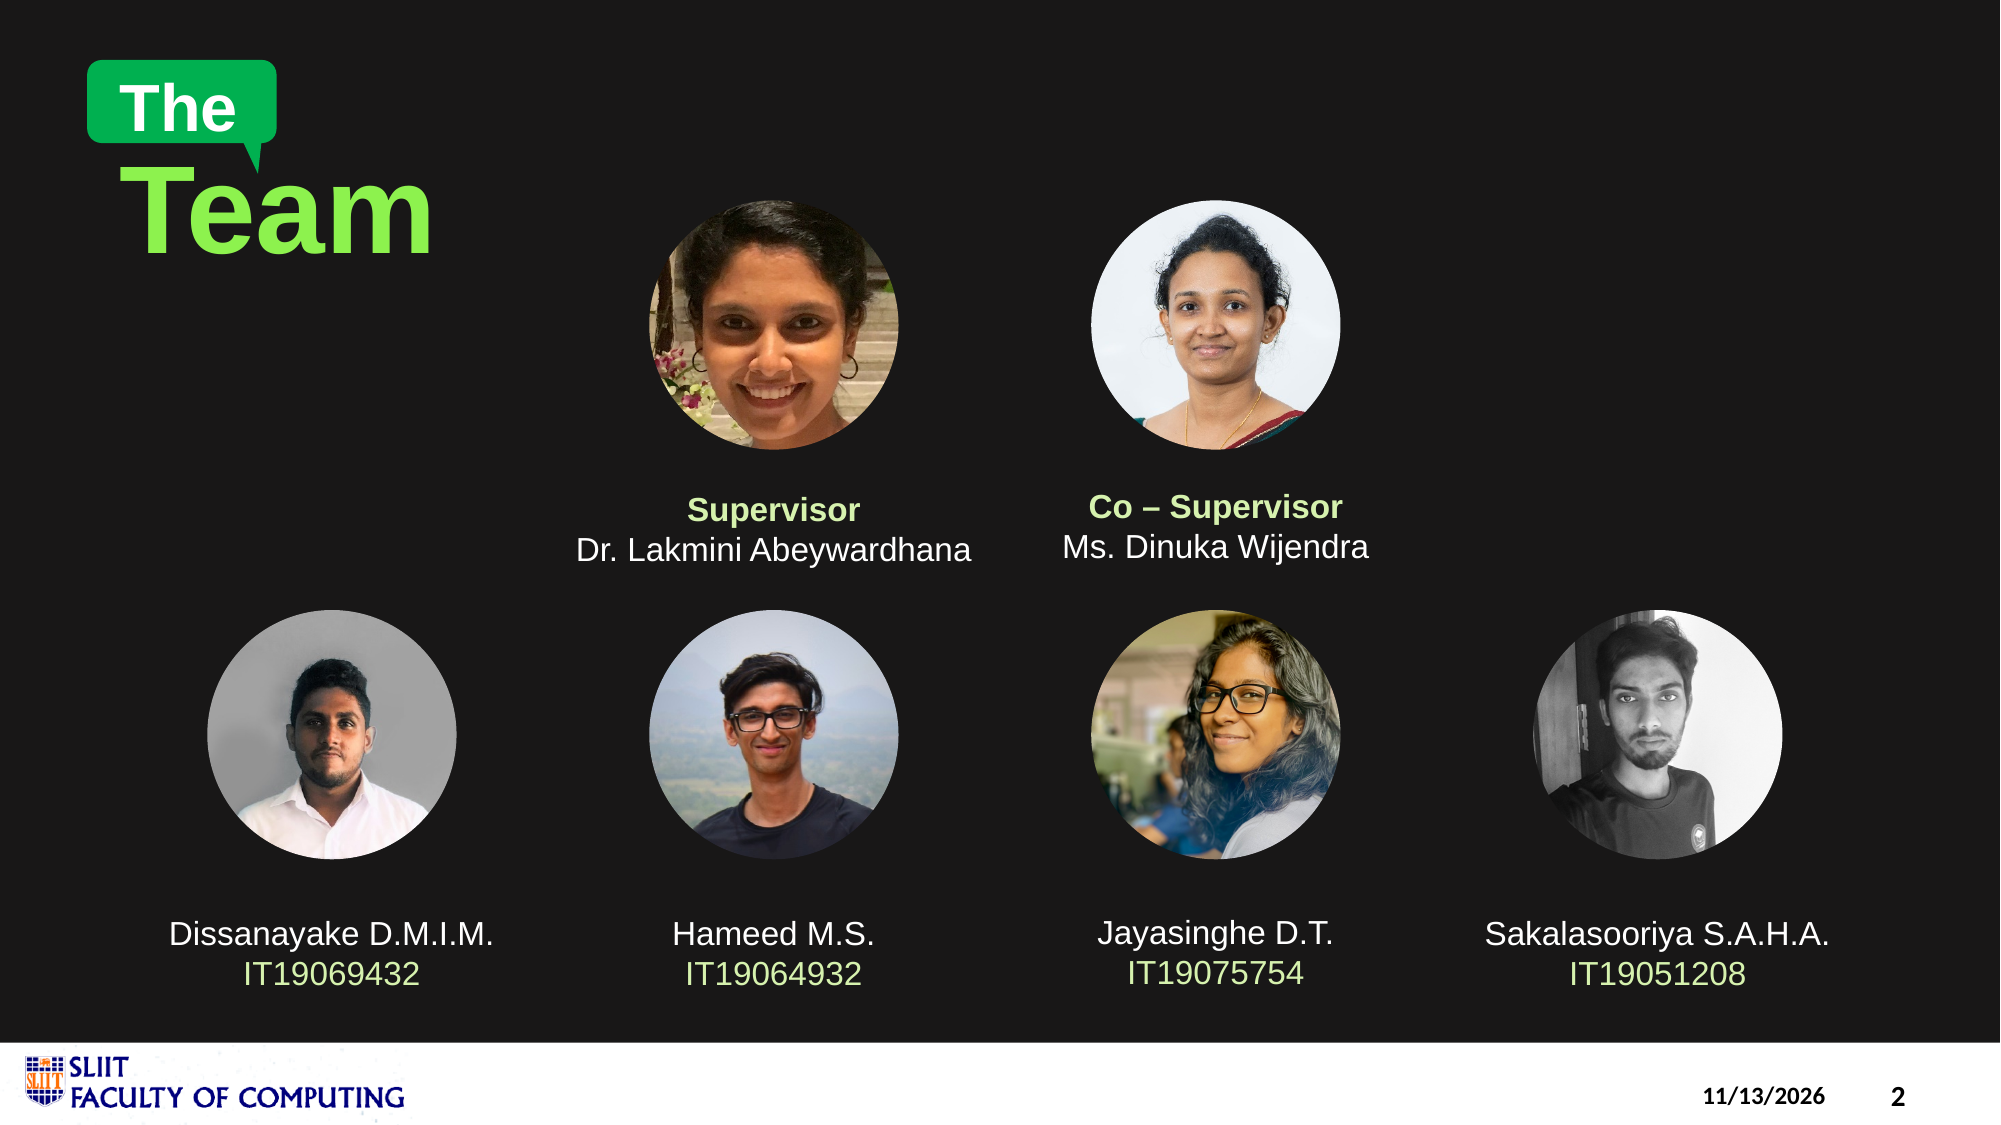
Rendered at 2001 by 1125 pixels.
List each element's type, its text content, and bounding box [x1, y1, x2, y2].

picture [1091, 200, 1341, 450]
picture [1533, 610, 1783, 860]
text_box Supervisor Dr. Lakmini Abeywardhana [492, 480, 1056, 576]
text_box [88, 60, 276, 173]
text_box Hameed M.S. IT19064932 [649, 904, 899, 1000]
text_box Sakalasooriya S.A.H.A. IT19051208 [1446, 904, 1870, 1000]
text_box Jayasinghe D.T. IT19075754 [1049, 903, 1383, 999]
picture [649, 200, 899, 450]
picture [207, 610, 457, 860]
picture [1091, 610, 1341, 860]
text_box Co – Supervisor Ms. Dinuka Wijendra [998, 477, 1434, 573]
text_box Dissanayake D.M.I.M. IT19069432 [139, 904, 525, 1000]
picture [649, 610, 899, 860]
title The Team [104, 101, 477, 253]
picture [0, 1045, 413, 1125]
